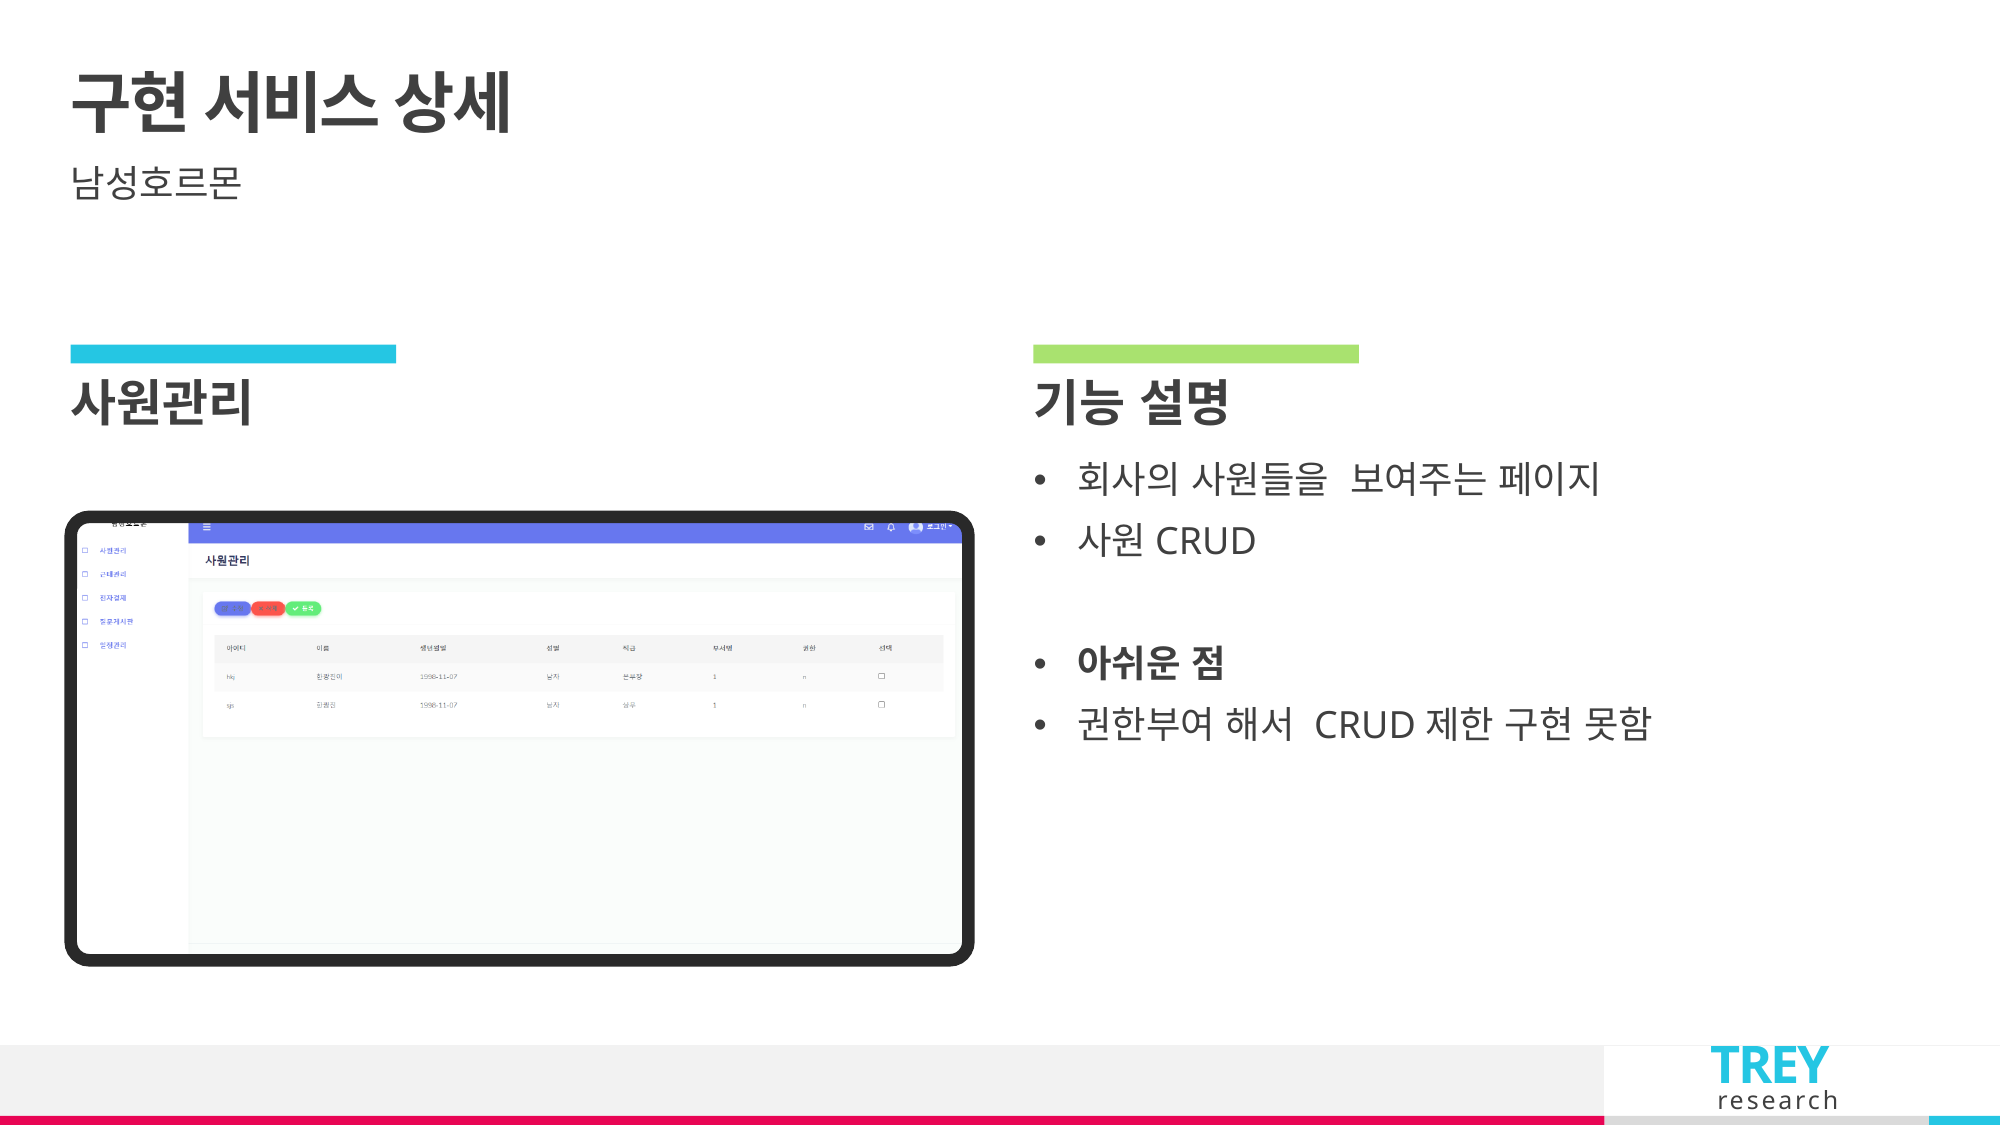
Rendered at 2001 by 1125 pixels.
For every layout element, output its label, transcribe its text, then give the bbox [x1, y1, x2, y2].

list 기능 설명 [1033, 378, 1932, 438]
list 회사의 사원들을 보여주는 페이지 사원CRUD 아쉬운 점 권한부여 해서 CRUD제한 구현 못함 [1033, 461, 1932, 1016]
list 남성호르몬 [70, 165, 1931, 225]
list 사원관리 [70, 378, 969, 438]
title 구현 서비스 상세 [70, 70, 1932, 142]
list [70, 516, 969, 961]
